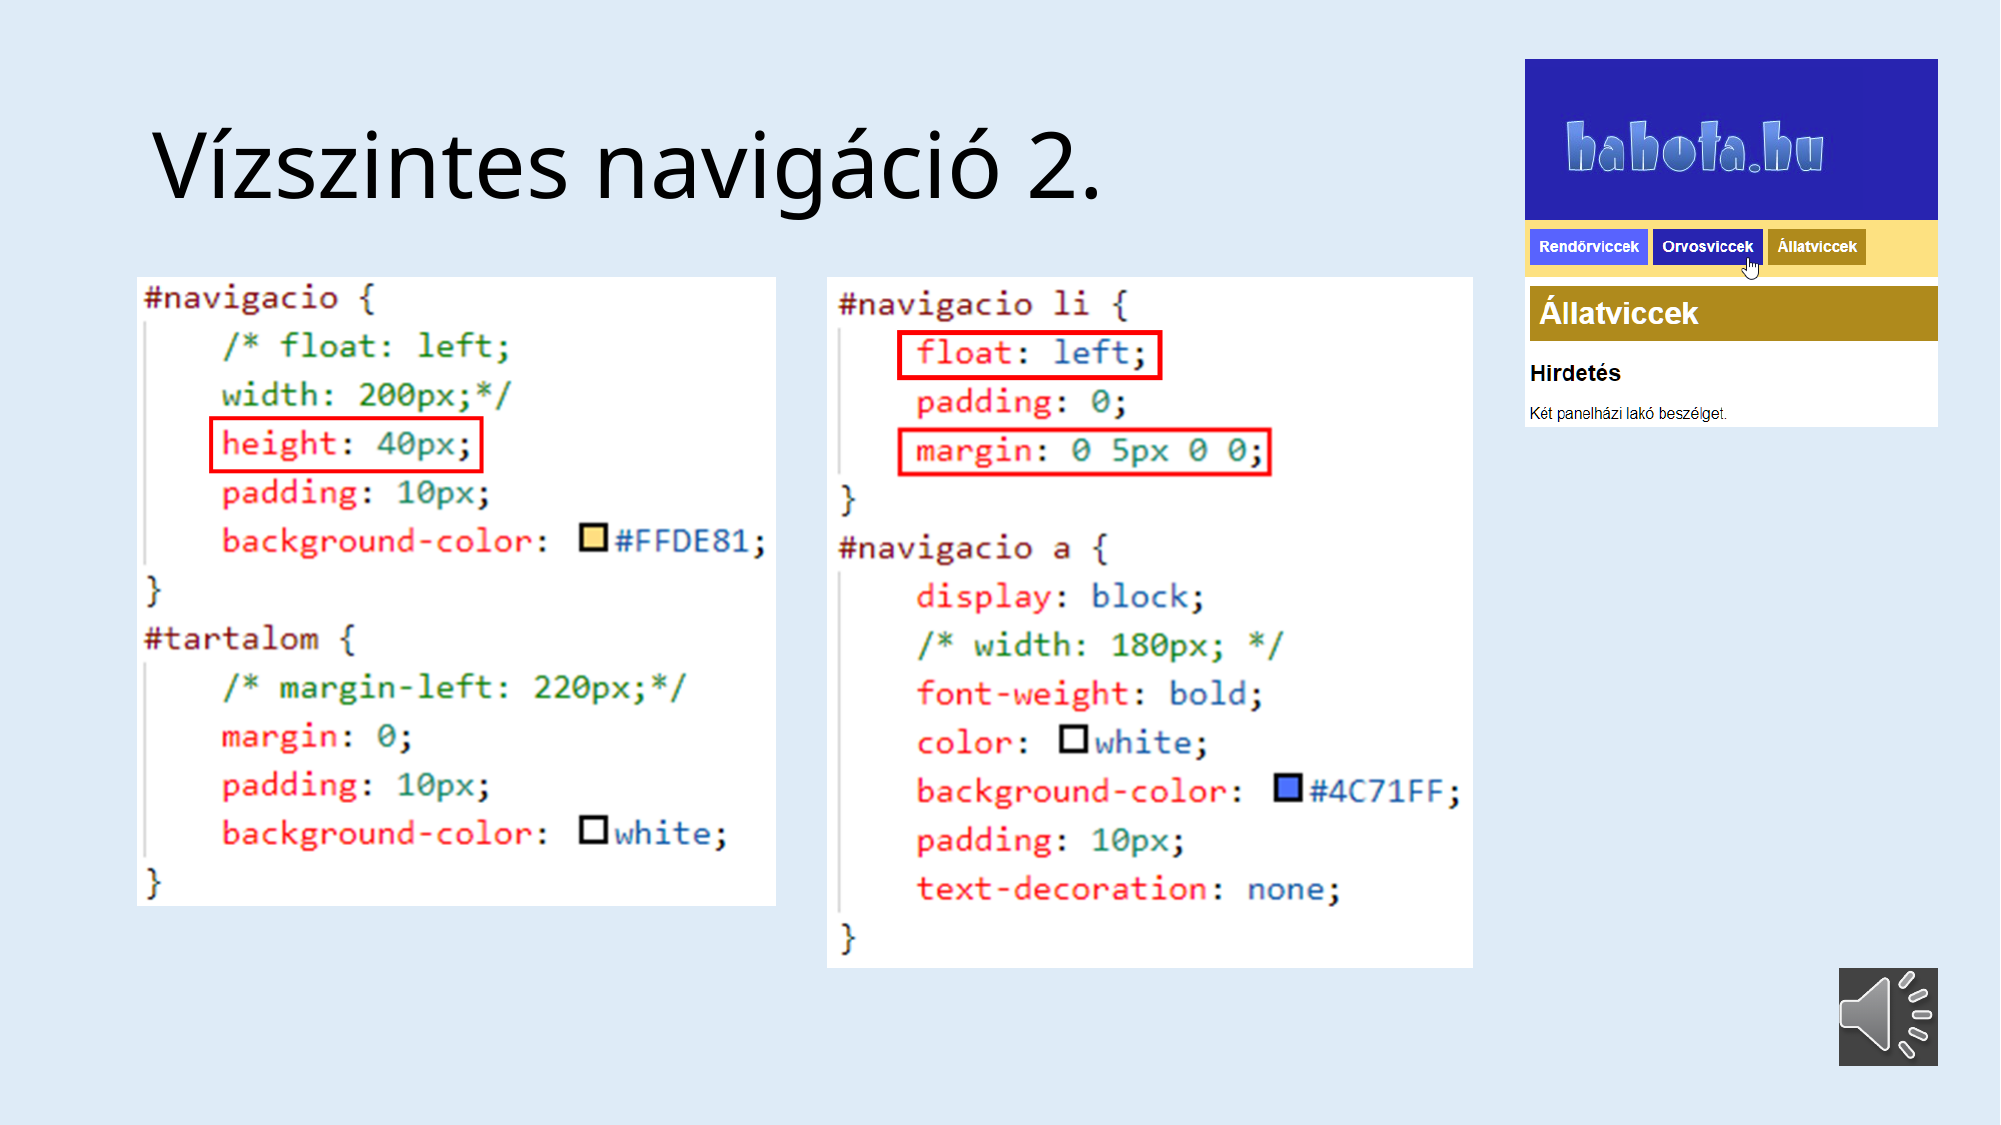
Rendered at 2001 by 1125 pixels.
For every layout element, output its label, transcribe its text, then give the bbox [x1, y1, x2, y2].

picture [137, 277, 776, 906]
picture [1838, 967, 1939, 1068]
title Vízszintes navigáció 2. [137, 59, 1525, 278]
picture [1525, 59, 1938, 427]
picture [827, 277, 1473, 968]
